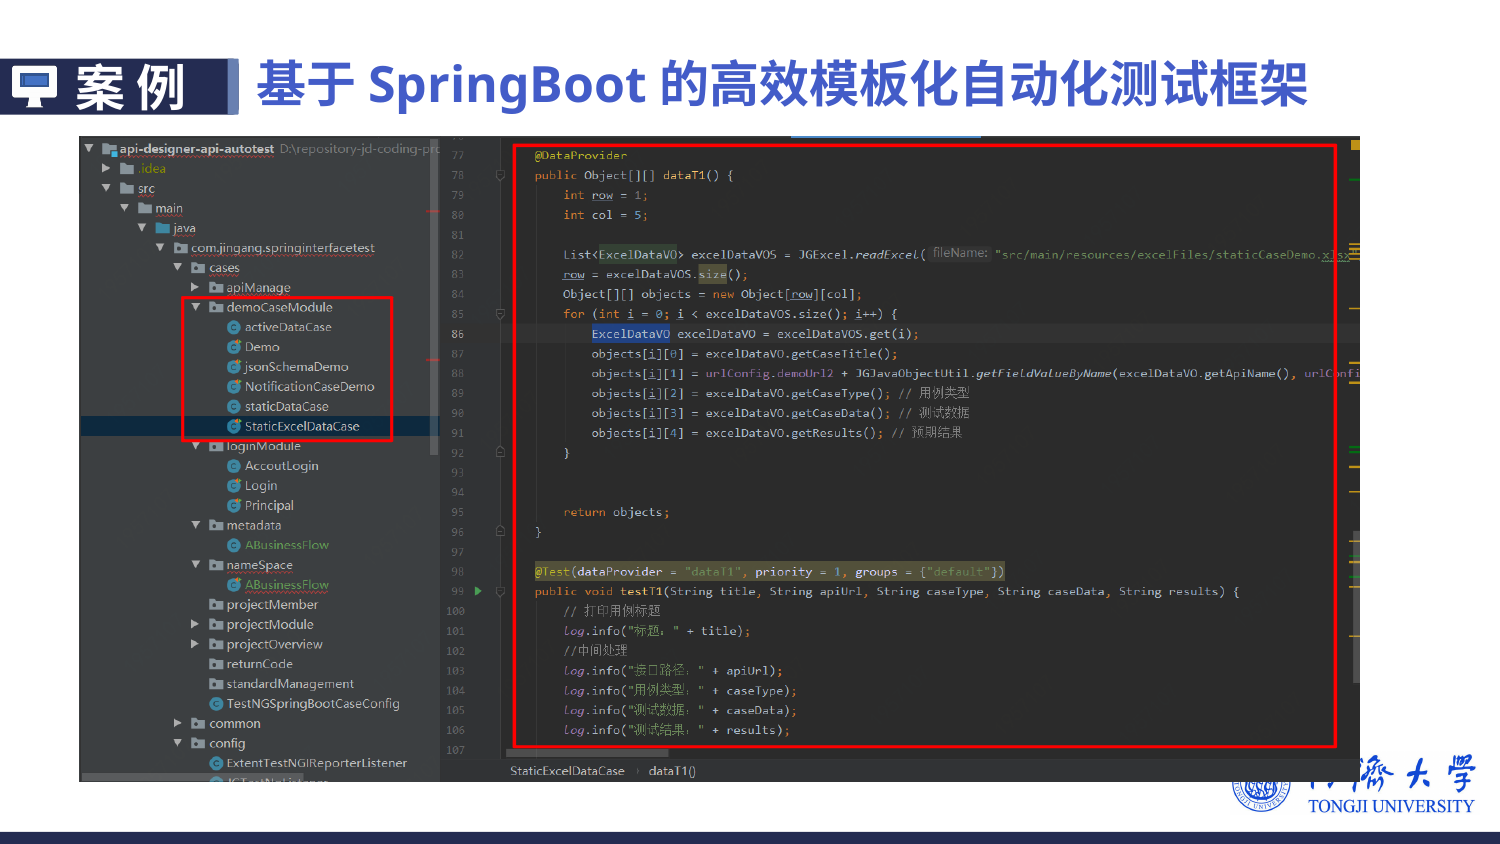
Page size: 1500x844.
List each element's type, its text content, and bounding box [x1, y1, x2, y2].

picture [12, 64, 57, 109]
text_box 基于SpringBoot的高效模板化自动化测试框架 [241, 45, 1324, 121]
picture [79, 136, 1480, 815]
